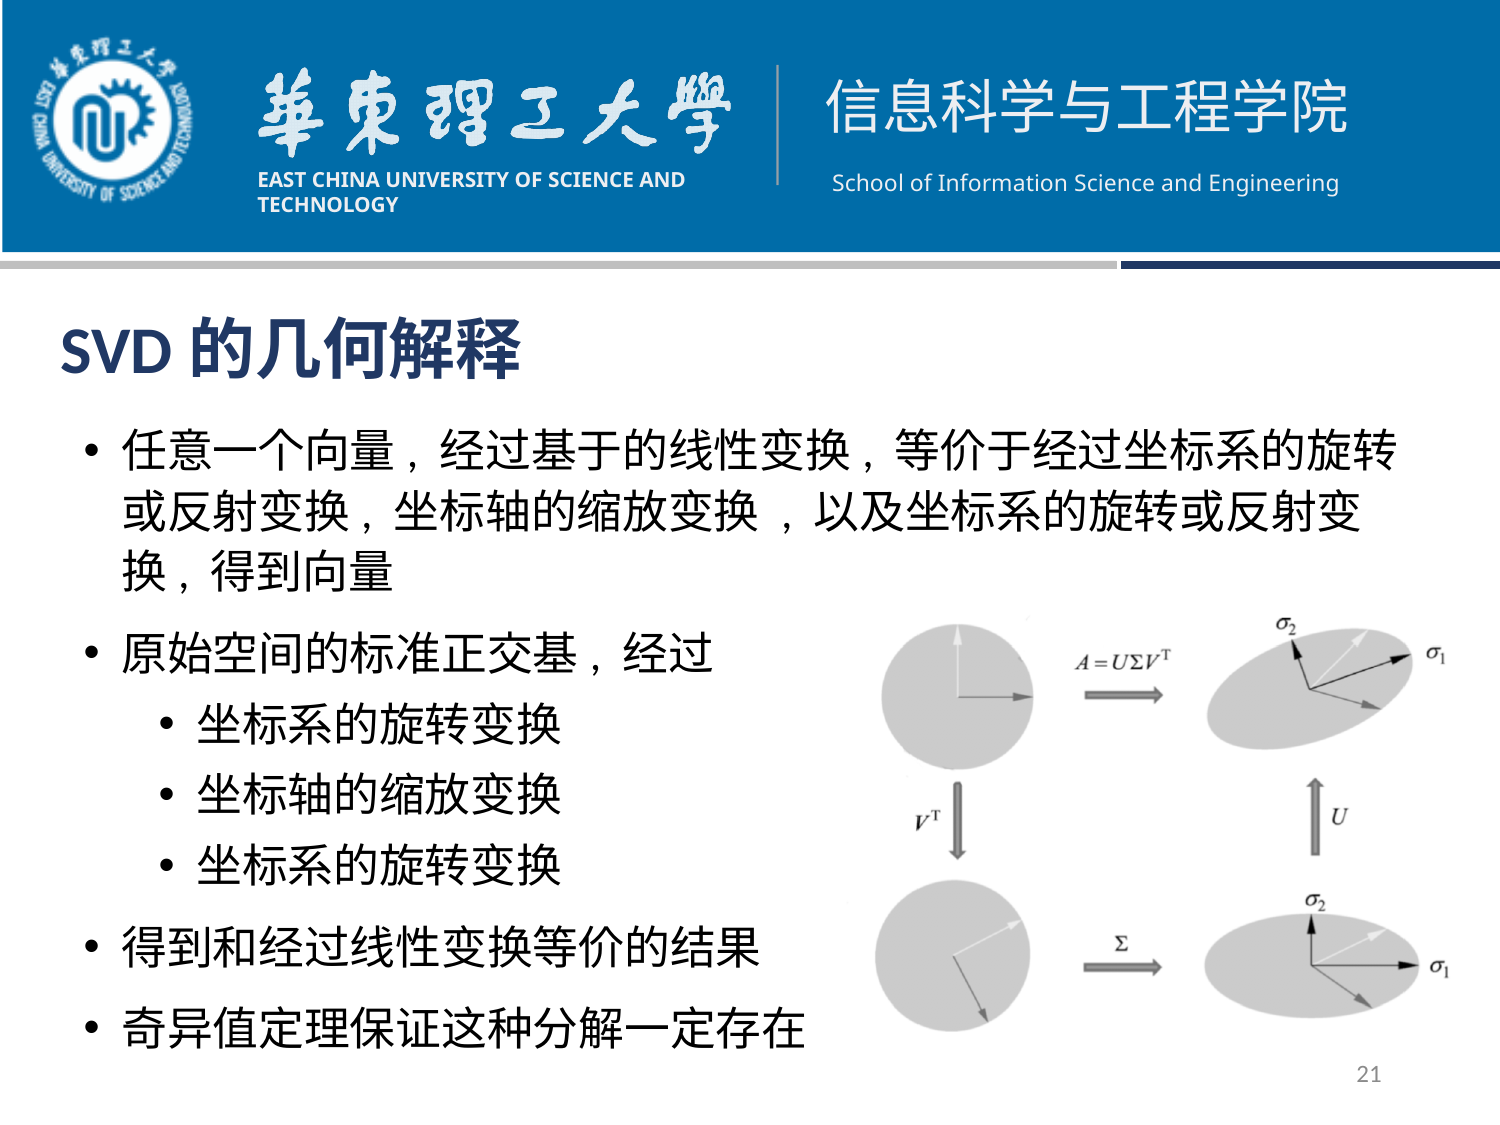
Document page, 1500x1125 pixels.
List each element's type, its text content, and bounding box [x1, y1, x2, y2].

text_box SVD的几何解释 [49, 270, 1412, 434]
slide_number 21 [1059, 1043, 1397, 1103]
picture [833, 605, 1473, 1043]
picture [22, 32, 202, 214]
